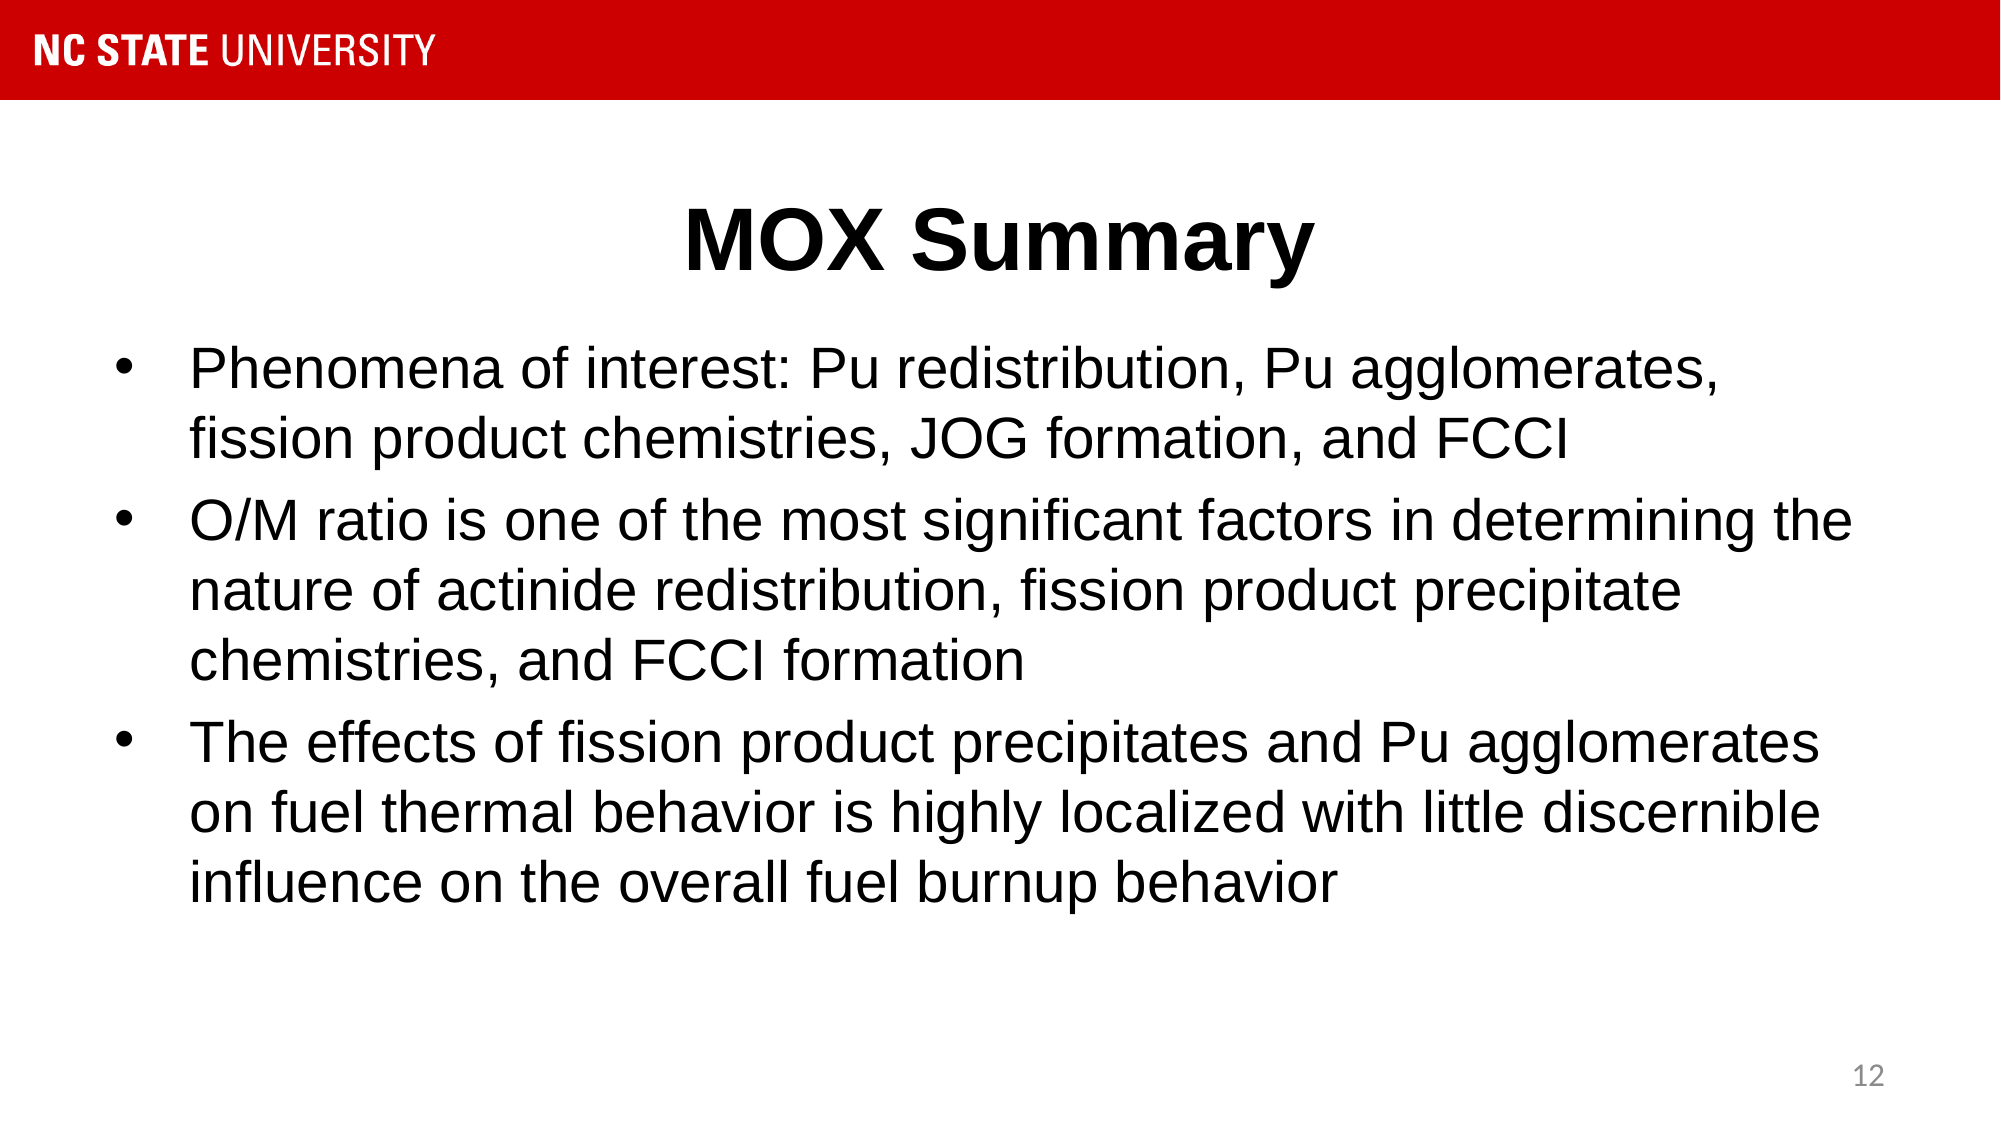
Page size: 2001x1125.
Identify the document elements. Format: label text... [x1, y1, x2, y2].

picture [0, 0, 2001, 100]
title MOX Summary [99, 147, 1900, 322]
slide_number 12 [1433, 1042, 1900, 1103]
list Phenomena of interest: Pu redistribution, Pu agglomerates, fission product chemistries, JOG formation, and FCCI O/M ratio is one of the most significant factors in determining the nature of actinide redistribution, fission product precipitate chemistries, and FCCI formation The effects of fission product precipitates and Pu agglomerates on fuel thermal behavior is highly localized with little discernible influence on the overall fuel burnup behavior [99, 322, 1900, 1005]
